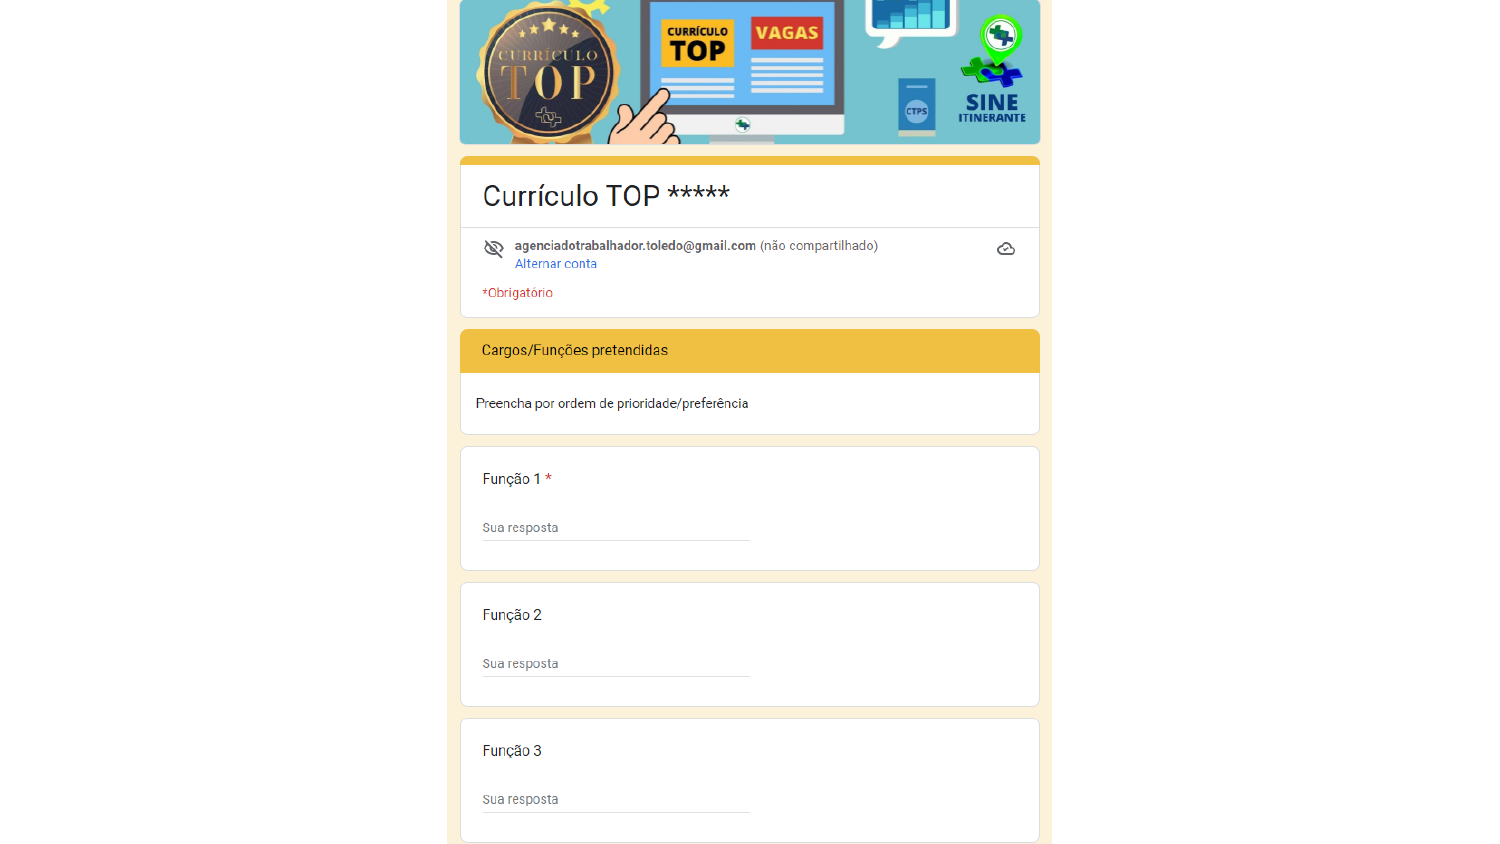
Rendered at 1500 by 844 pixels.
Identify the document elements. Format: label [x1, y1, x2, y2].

picture [447, 0, 1053, 844]
